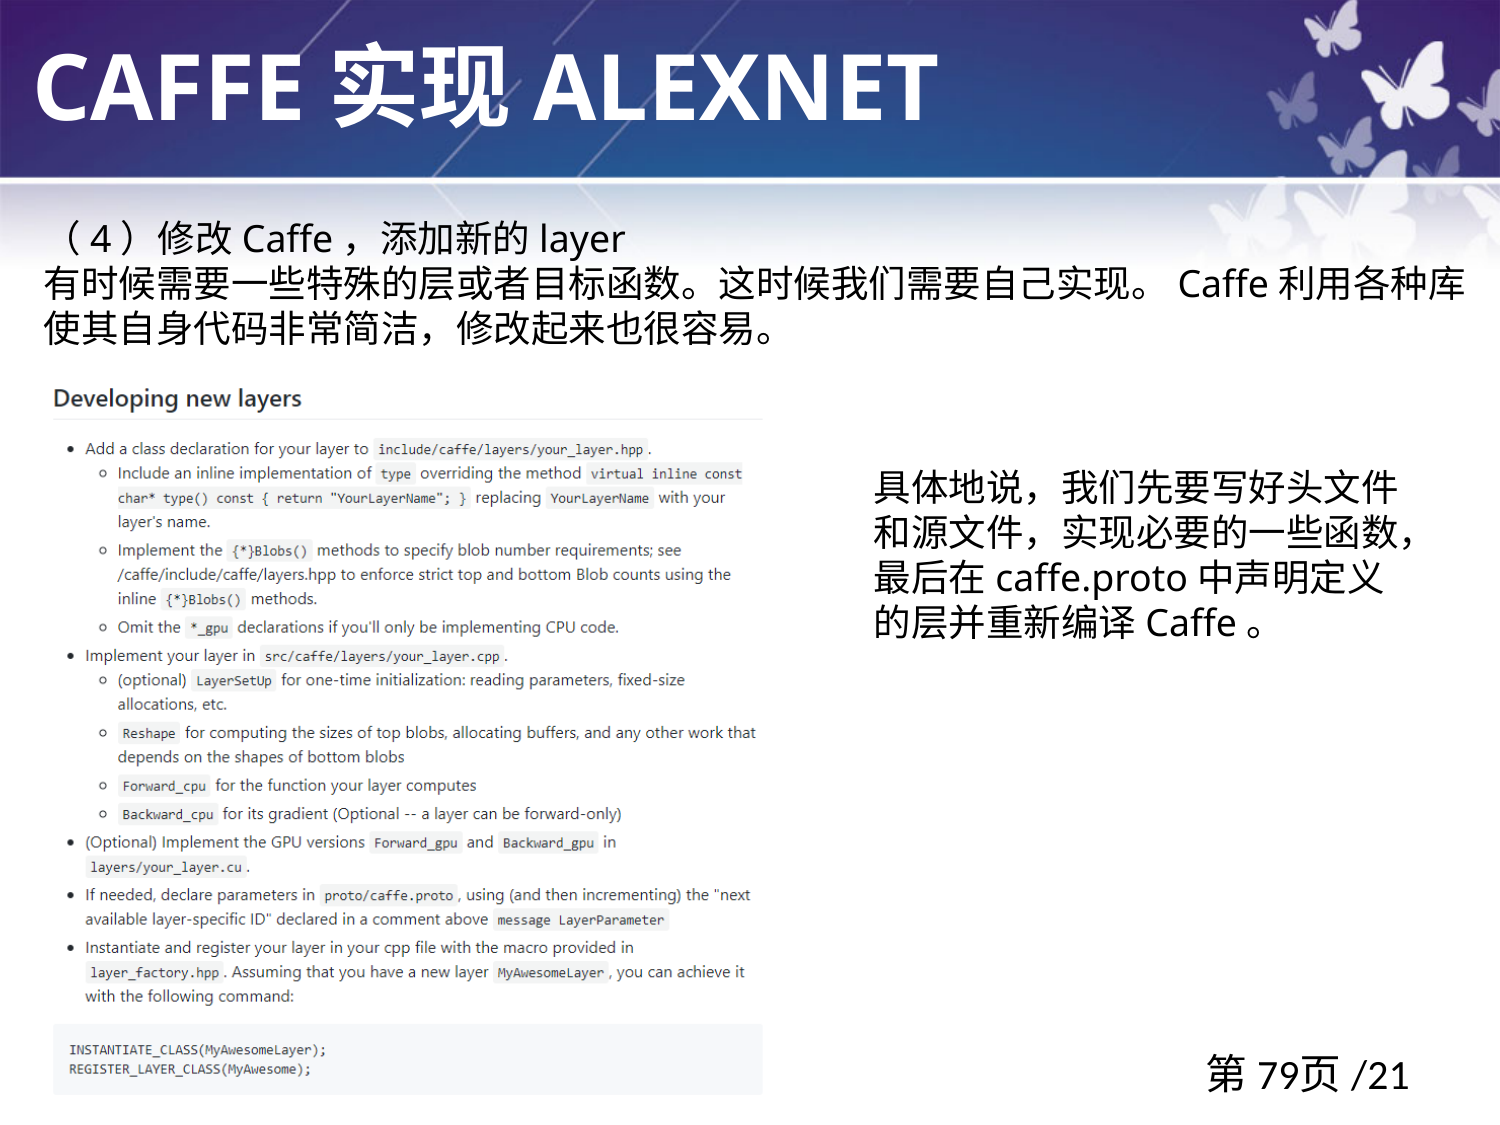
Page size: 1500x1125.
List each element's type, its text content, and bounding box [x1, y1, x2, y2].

text_box 具体地说，我们先要写好头文件和源文件，实现必要的一些函数，最后在caffe.proto中声明定义的层并重新编译Caffe。 [859, 456, 1425, 651]
picture [0, 0, 1500, 1125]
text_box Caffe实现ALEXNET [17, 21, 1368, 129]
text_box （4）修改Caffe，添加新的layer 有时候需要一些特殊的层或者目标函数。这时候我们需要自己实现。Caffe利用各种库 使其自身代码非常简洁，修改起来也很容易。 [28, 208, 1481, 358]
slide_number 第79页/21 [1074, 1042, 1425, 1103]
